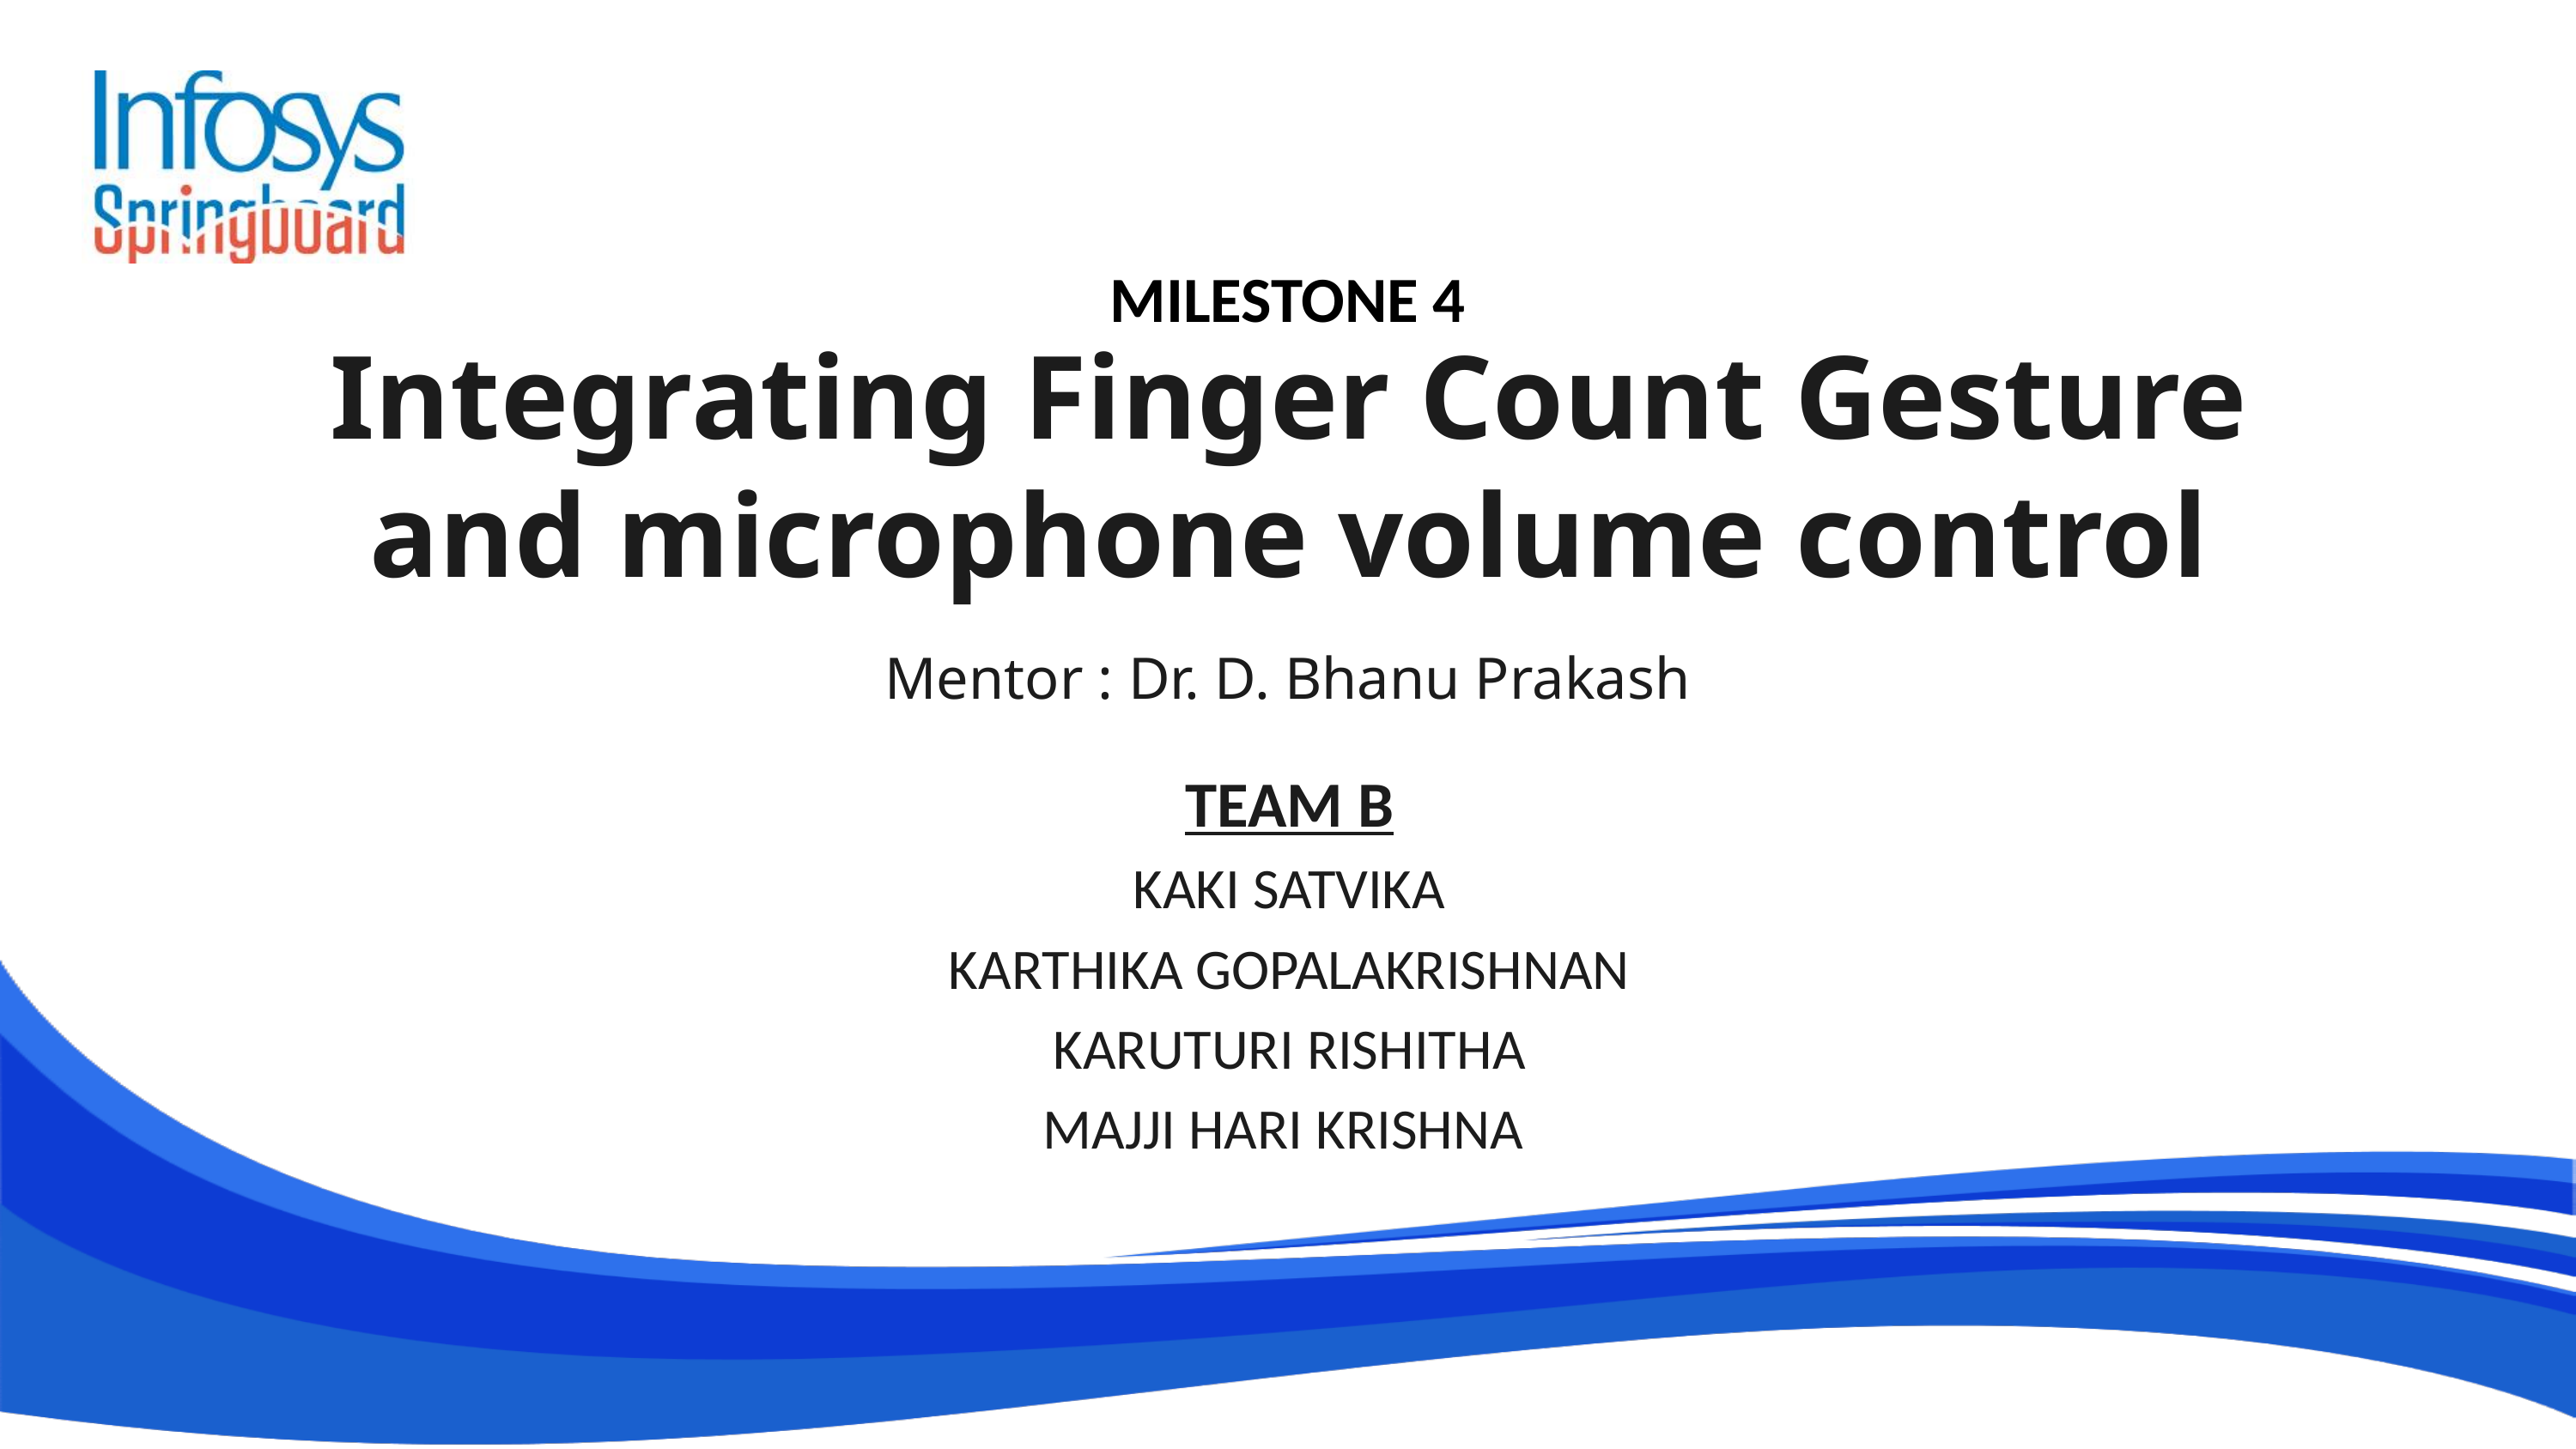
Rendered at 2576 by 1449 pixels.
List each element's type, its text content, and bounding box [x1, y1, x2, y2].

text_box MILESTONE 4 [1030, 251, 1546, 342]
text_box Integrating Finger Count Gesture and microphone volume control [249, 324, 2330, 601]
text_box TEAM B KAKI SATVIKA KARTHIKA GOPALAKRISHNAN KARUTURI RISHITHA MAJJI HARI KRISHNA [765, 760, 1814, 1161]
text_box Mentor : Dr. D. Bhanu Prakash [763, 630, 1812, 711]
picture [81, 70, 417, 264]
text_box [0, 960, 2576, 1449]
